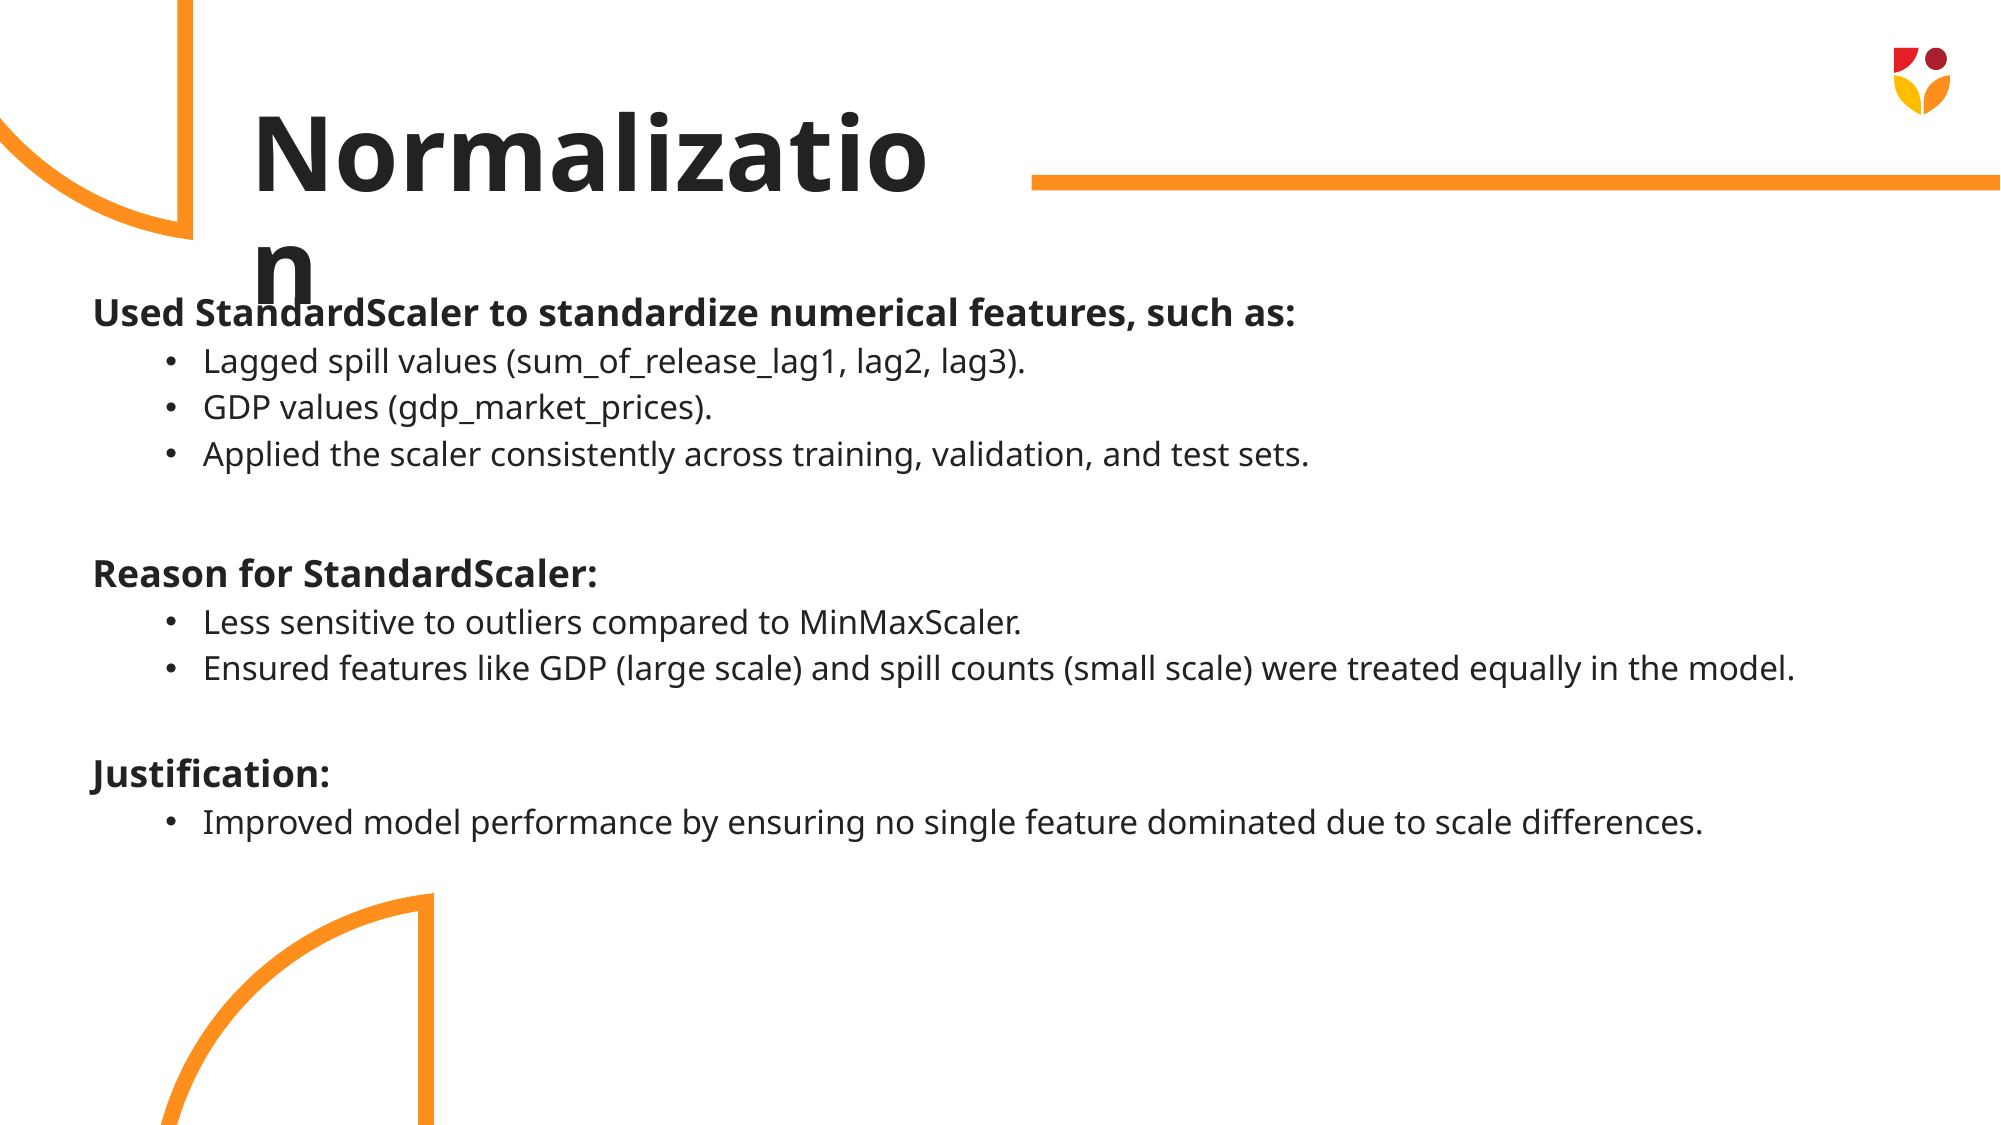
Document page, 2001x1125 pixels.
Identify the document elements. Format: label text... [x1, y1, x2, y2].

subtitle Used StandardScaler to standardize numerical features, such as: Lagged spill values (sum_of_release_lag1, lag2, lag3). GDP values (gdp_market_prices). Applied the scaler consistently across training, validation, and test sets. Reason for StandardScaler: Less sensitive to outliers compared to MinMaxScaler. Ensured features like GDP (large scale) and spill counts (small scale) were treated equally in the model. Justification: Improved model performance by ensuring no single feature dominated due to scale differences. [90, 275, 1957, 850]
title Normalization [250, 101, 995, 275]
picture [1883, 39, 1957, 123]
